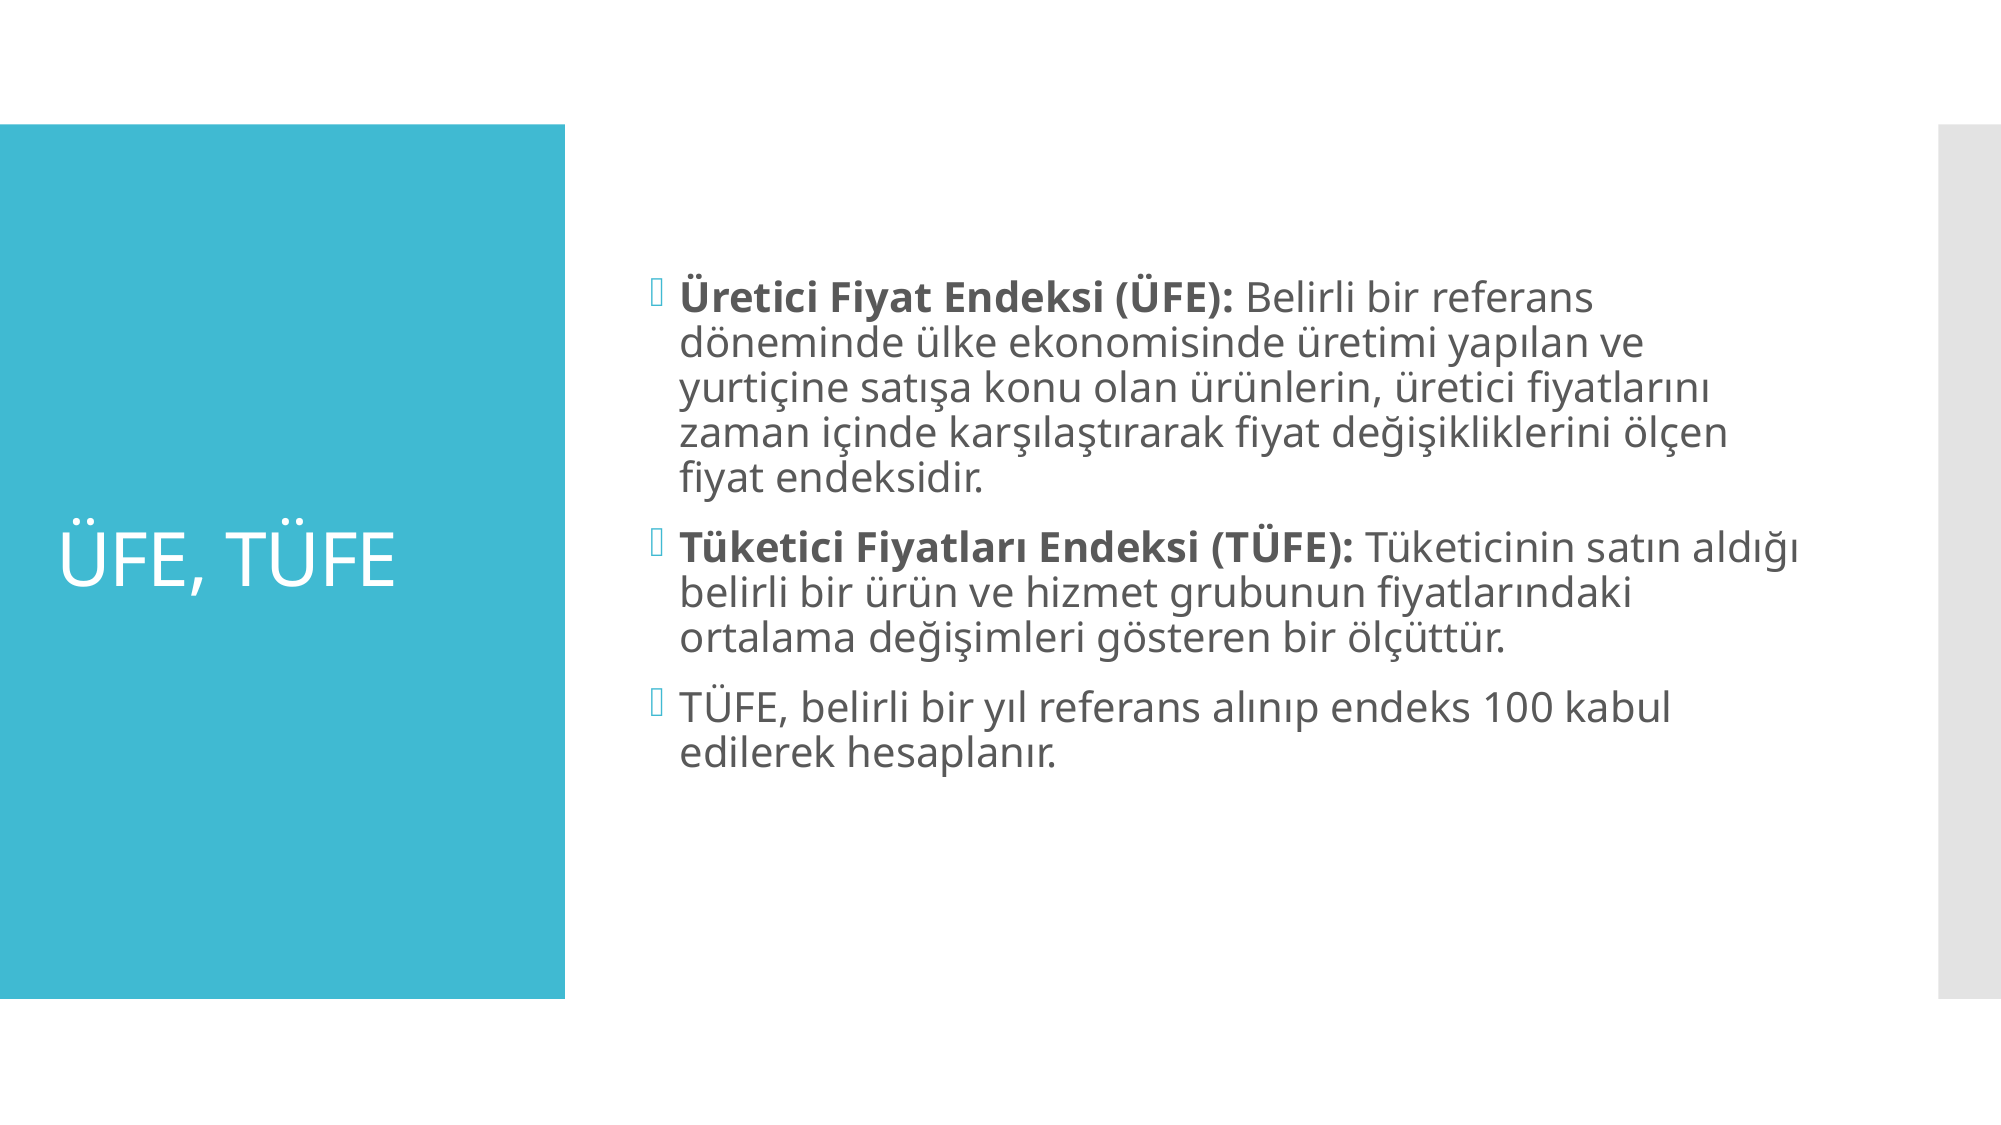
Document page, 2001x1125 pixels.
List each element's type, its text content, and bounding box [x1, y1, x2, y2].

title ÜFE, TÜFE [41, 184, 525, 940]
list Üretici Fiyat Endeksi (ÜFE): Belirli bir referans döneminde ülke ekonomisinde üretimi yapılan ve yurtiçine satışa konu olan ürünlerin, üretici fiyatlarını zaman içinde karşılaştırarak fiyat değişikliklerini ölçen fiyat endeksidir. Tüketici Fiyatları Endeksi (TÜFE): Tüketicinin satın aldığı belirli bir ürün ve hizmet grubunun fiyatlarındaki ortalama değişimleri gösteren bir ölçüttür. TÜFE, belirli bir yıl referans alınıp endeks 100 kabul edilerek hesaplanır. [634, 141, 1835, 982]
